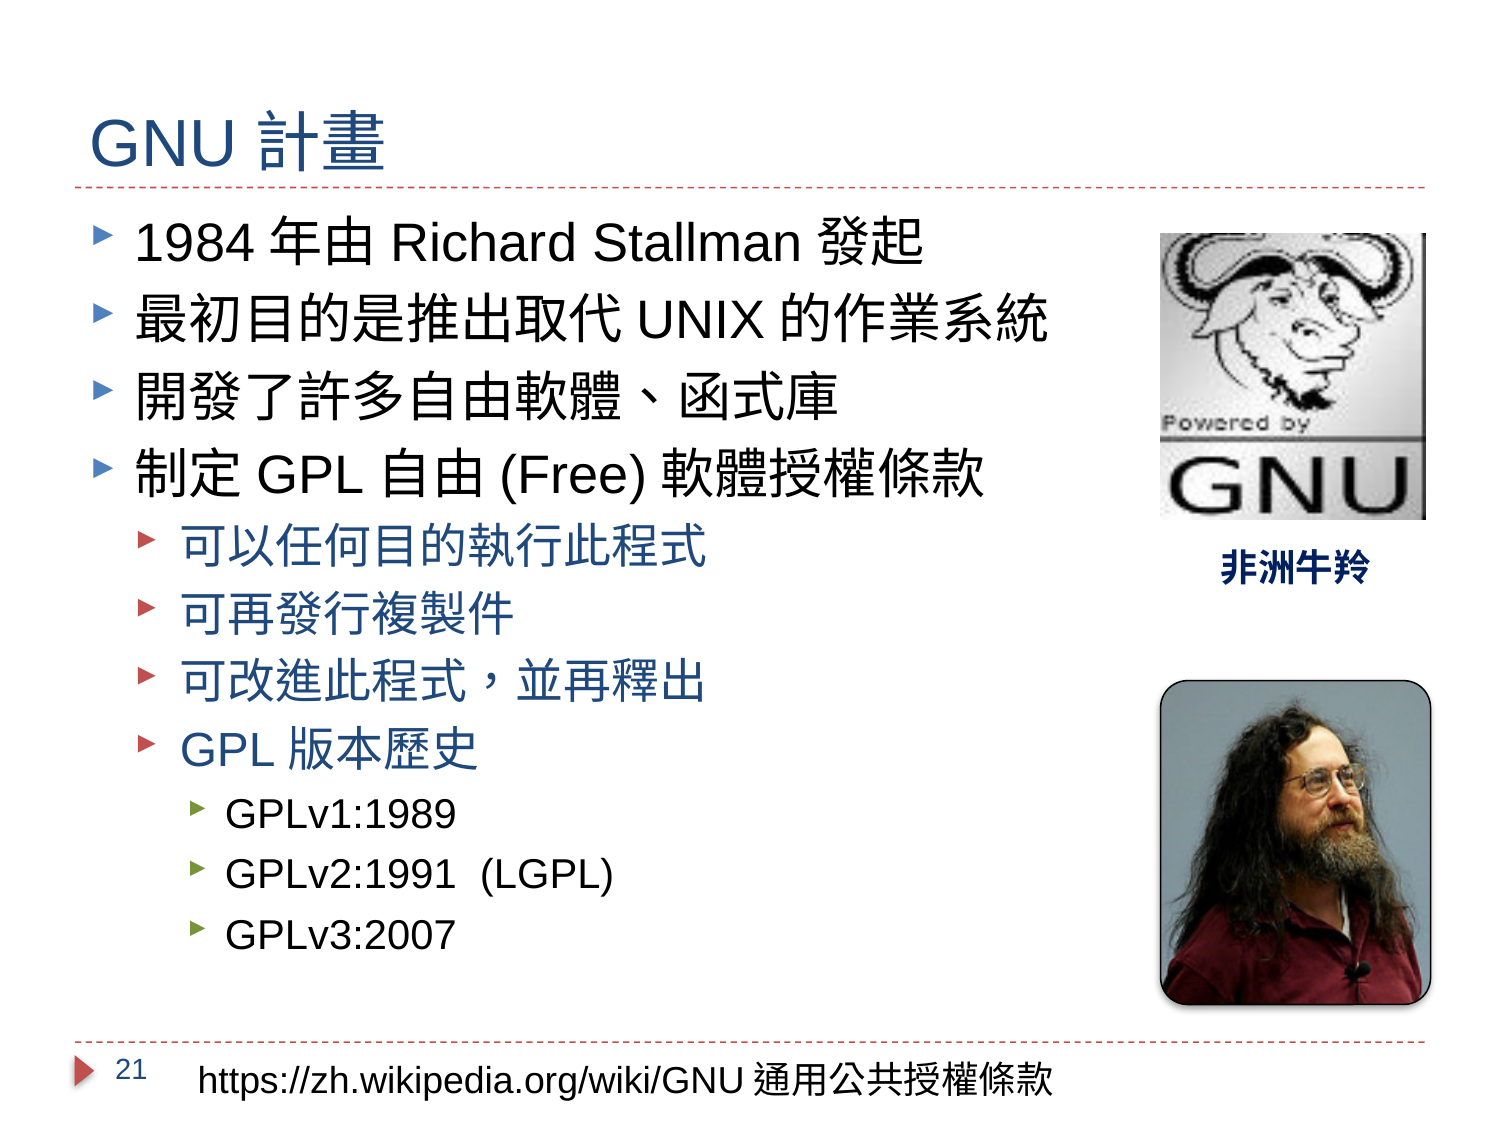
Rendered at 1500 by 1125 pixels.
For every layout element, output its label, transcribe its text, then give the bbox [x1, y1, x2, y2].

title GNU計畫 [75, 24, 1425, 188]
list 1984年由Richard Stallman發起 最初目的是推出取代UNIX的作業系統 開發了許多自由軟體、函式庫 制定GPL自由(Free)軟體授權條款 可以任何目的執行此程式 可再發行複製件 可改進此程式，並再釋出 GPL版本歷史 GPLv1:1989 GPLv2:1991 (LGPL) GPLv3:2007 [75, 200, 1425, 1010]
slide_number 21 [100, 1042, 426, 1103]
text_box [1159, 679, 1432, 1006]
text_box https://zh.wikipedia.org/wiki/GNU通用公共授權條款 [183, 1049, 1205, 1109]
text_box 非洲牛羚 [1205, 536, 1386, 597]
picture [1160, 233, 1427, 520]
